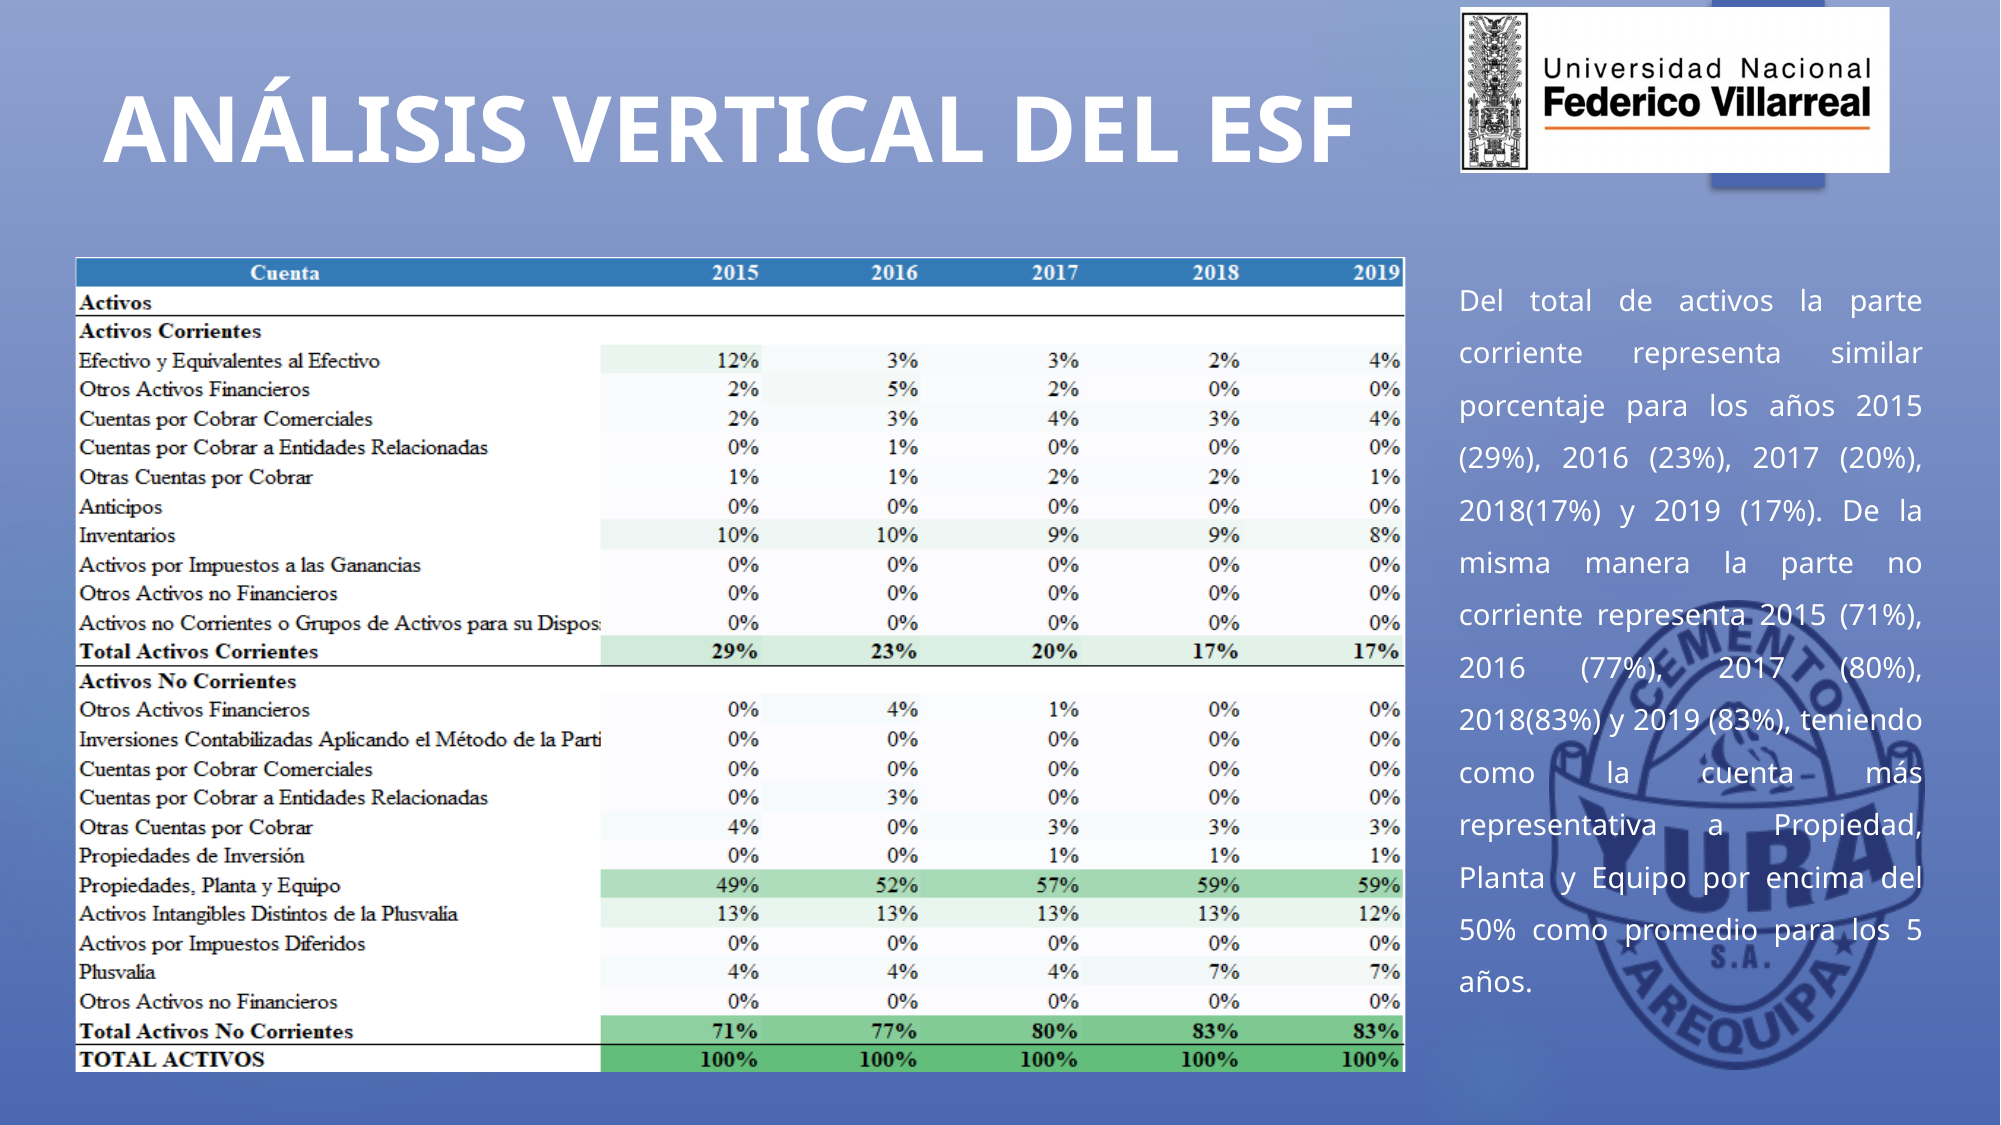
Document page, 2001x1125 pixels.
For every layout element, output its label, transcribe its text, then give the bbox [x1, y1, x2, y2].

title ANÁLISIS VERTICAL DEL ESF [88, 55, 1677, 189]
picture [1312, 0, 1890, 173]
picture [1411, 600, 1925, 1125]
text_box Del total de activos la parte corriente representa similar porcentaje para los años 2015 (29%), 2016 (23%), 2017 (20%), 2018(17%) y 2019 (17%). De la misma manera la parte no corriente representa 2015 (71%), 2016 (77%), 2017 (80%), 2018(83%) y 2019 (83%), teniendo como la cuenta más representativa a Propiedad, Planta y Equipo por encima del 50% como promedio para los 5 años. [1443, 257, 1939, 1054]
picture [0, 256, 1406, 1125]
